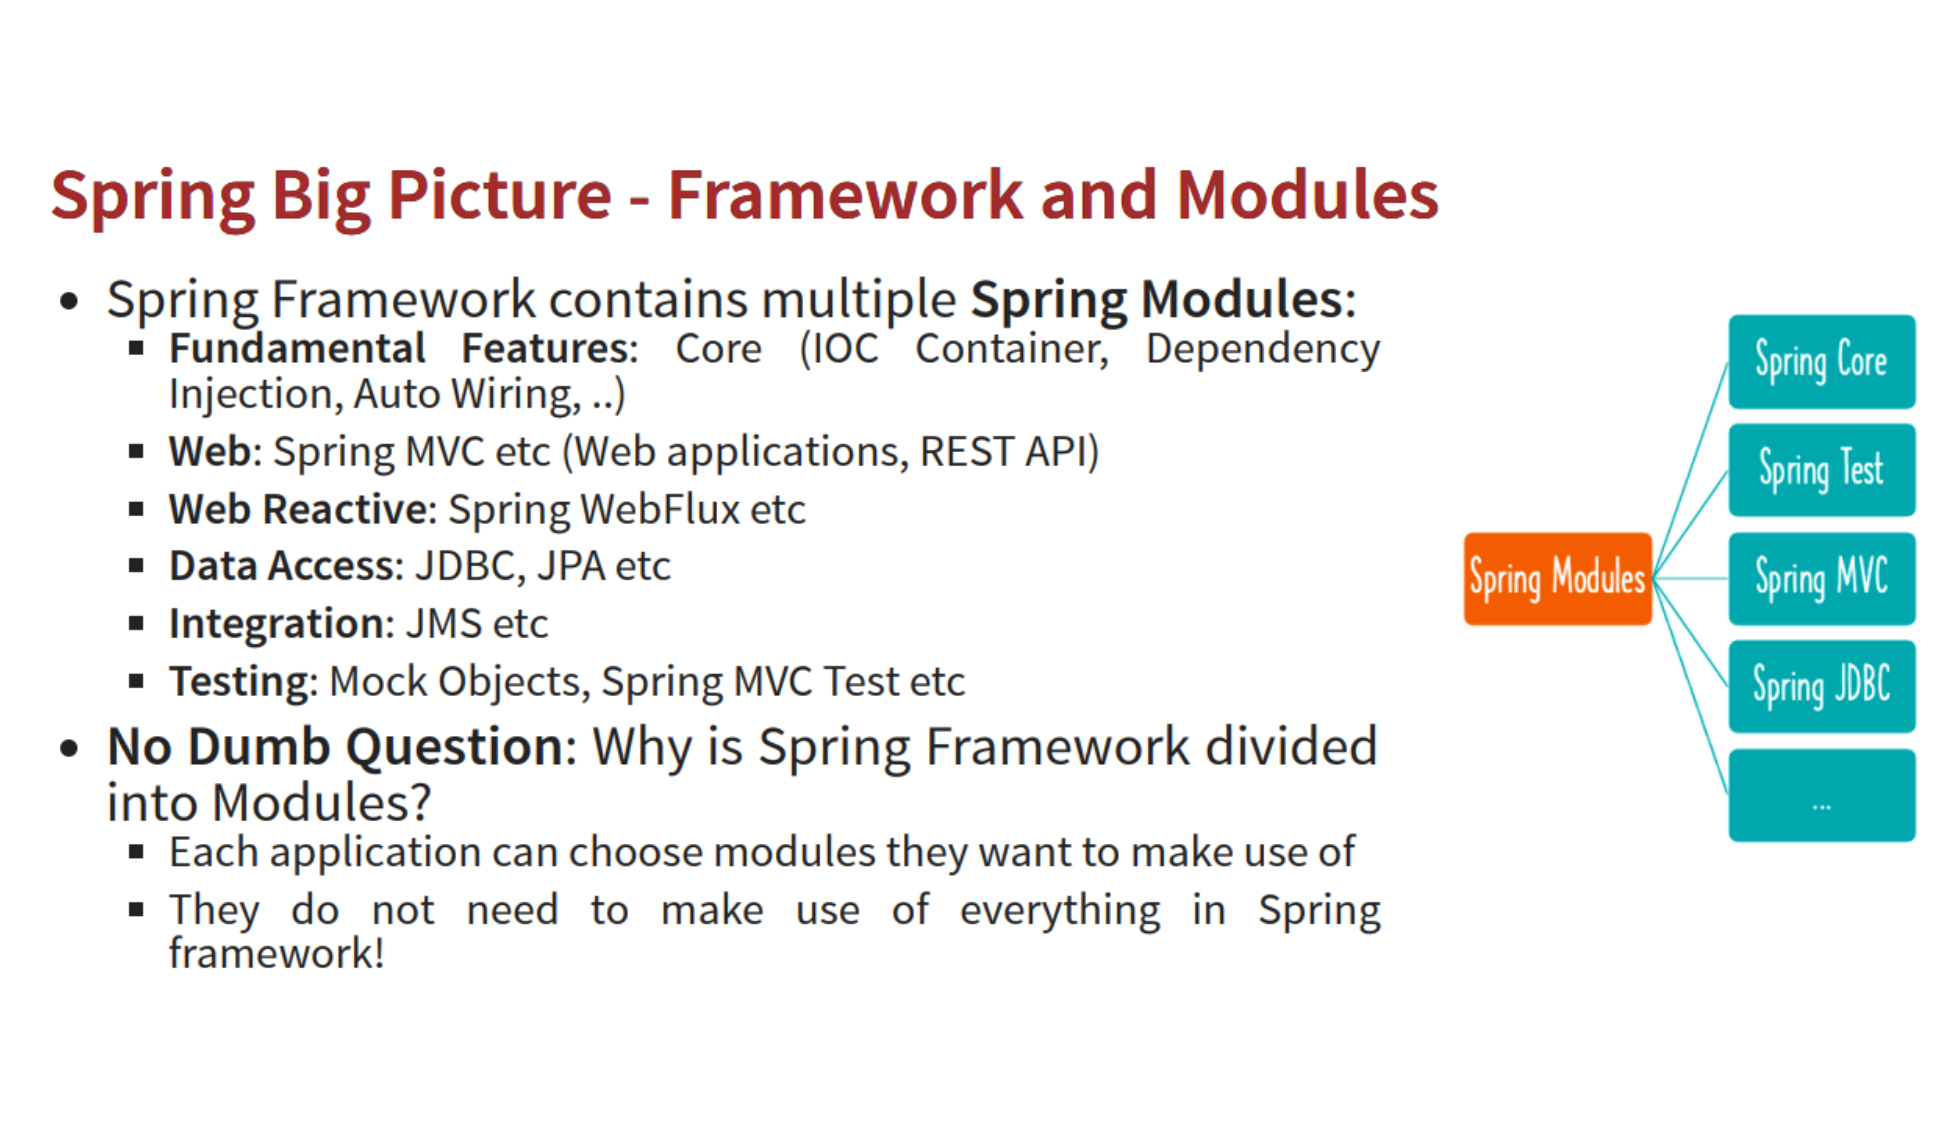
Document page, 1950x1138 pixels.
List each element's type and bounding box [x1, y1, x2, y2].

picture [23, 147, 1927, 991]
